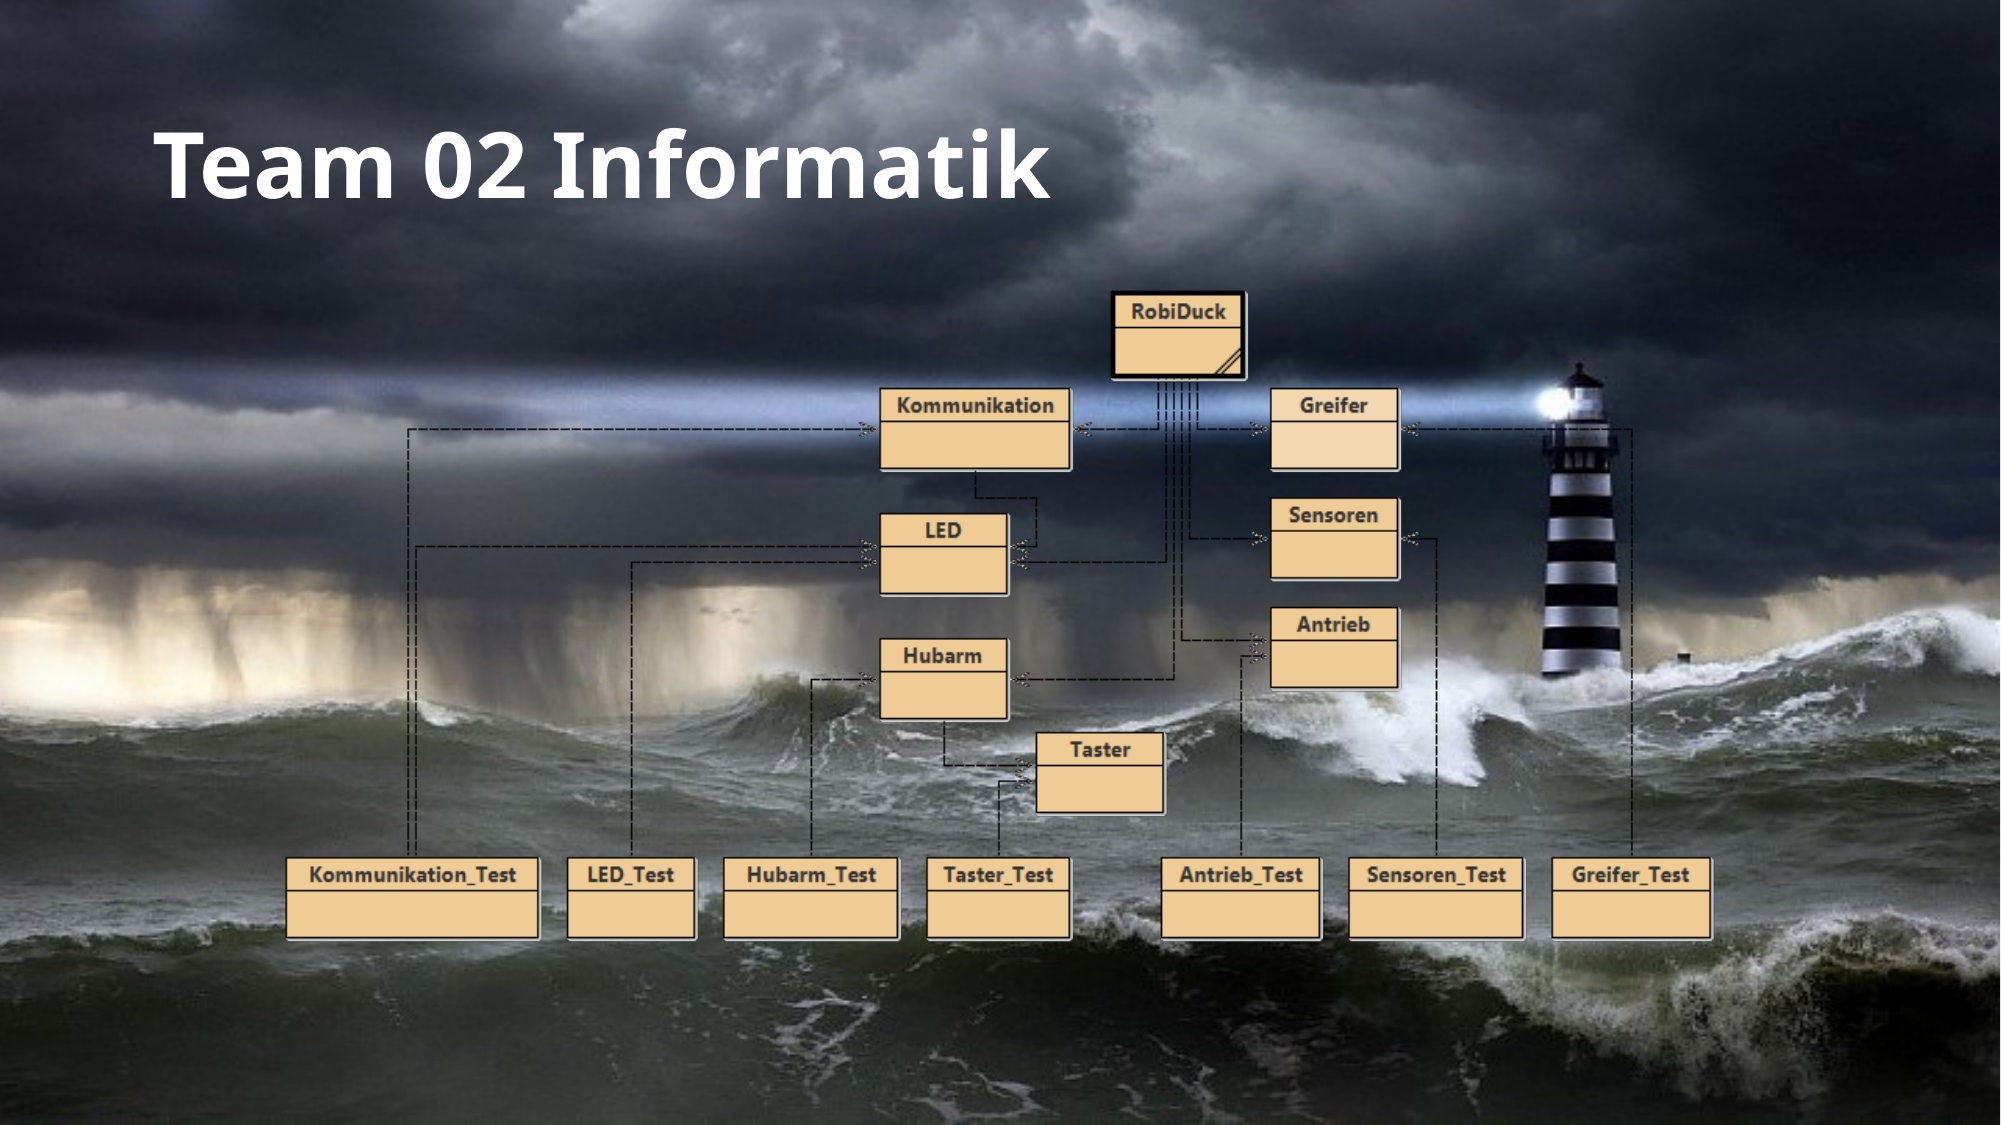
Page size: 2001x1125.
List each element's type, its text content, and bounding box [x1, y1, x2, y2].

picture [0, 0, 2001, 1125]
title Team 02 Informatik [137, 59, 1863, 278]
